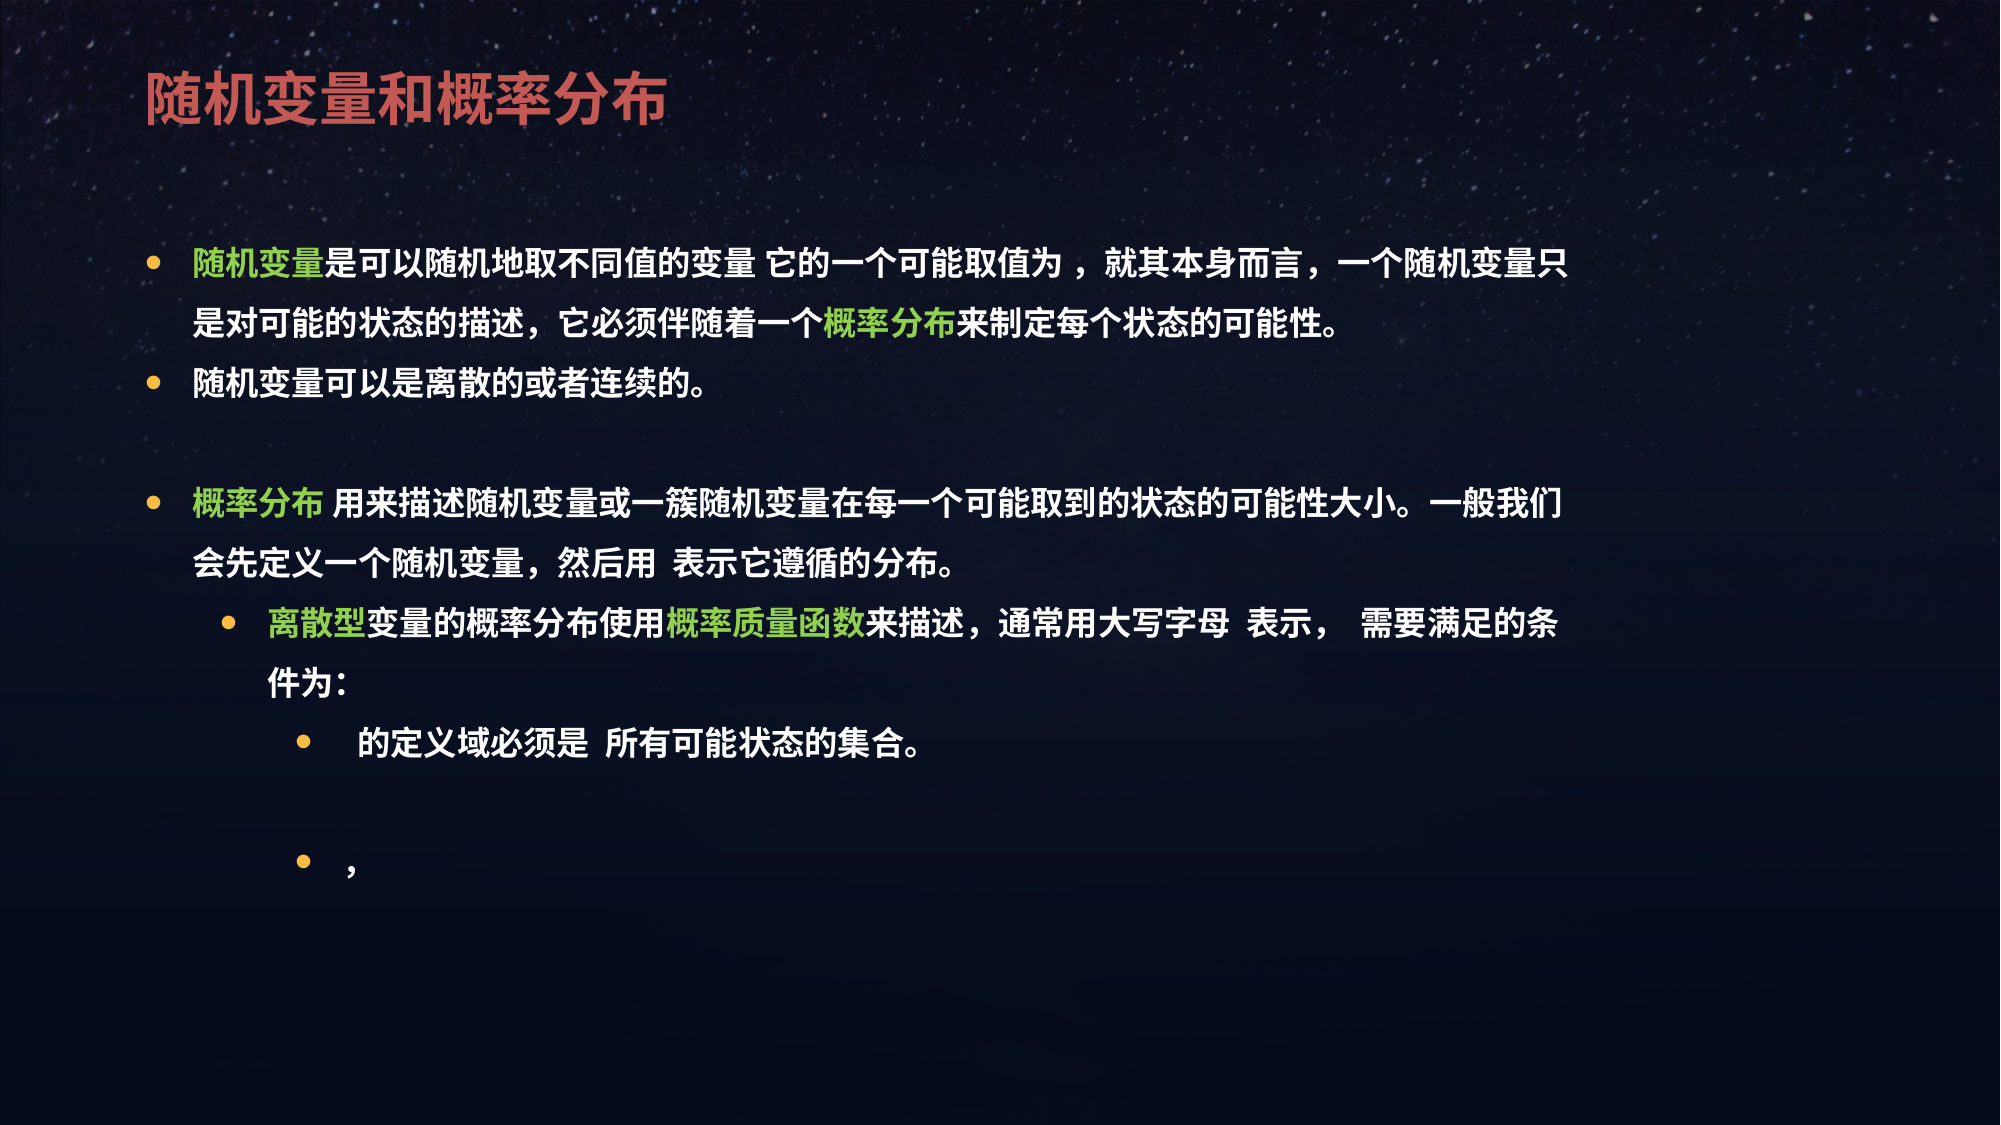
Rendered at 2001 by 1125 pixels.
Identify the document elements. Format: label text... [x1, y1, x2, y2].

text_box 随机变量和概率分布 [130, 54, 1207, 140]
picture [0, 0, 2000, 1125]
